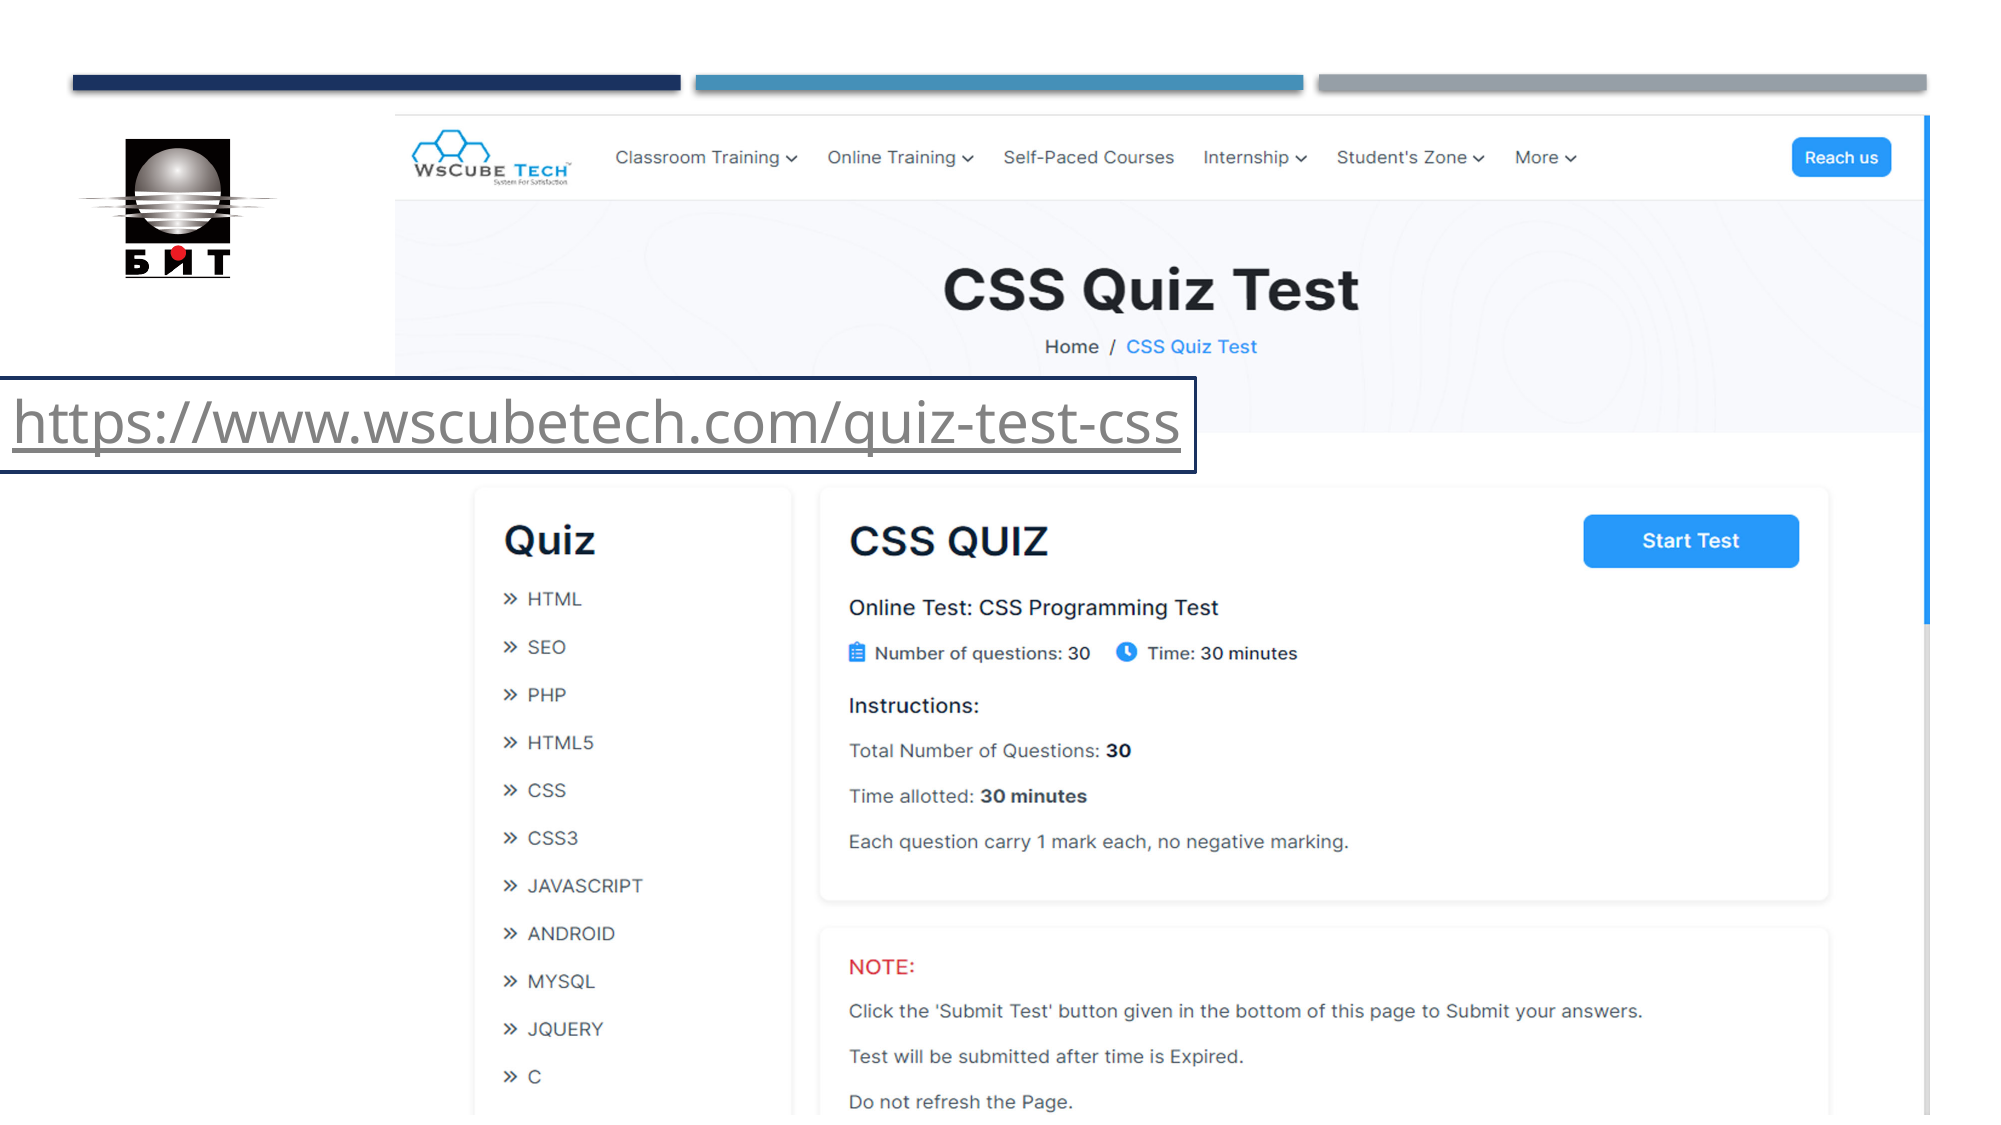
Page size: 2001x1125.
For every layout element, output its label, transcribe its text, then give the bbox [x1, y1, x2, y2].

text_box https://www.wscubetech.com/quiz-test-css [0, 376, 390, 474]
picture [74, 105, 280, 311]
picture [395, 105, 1930, 1115]
